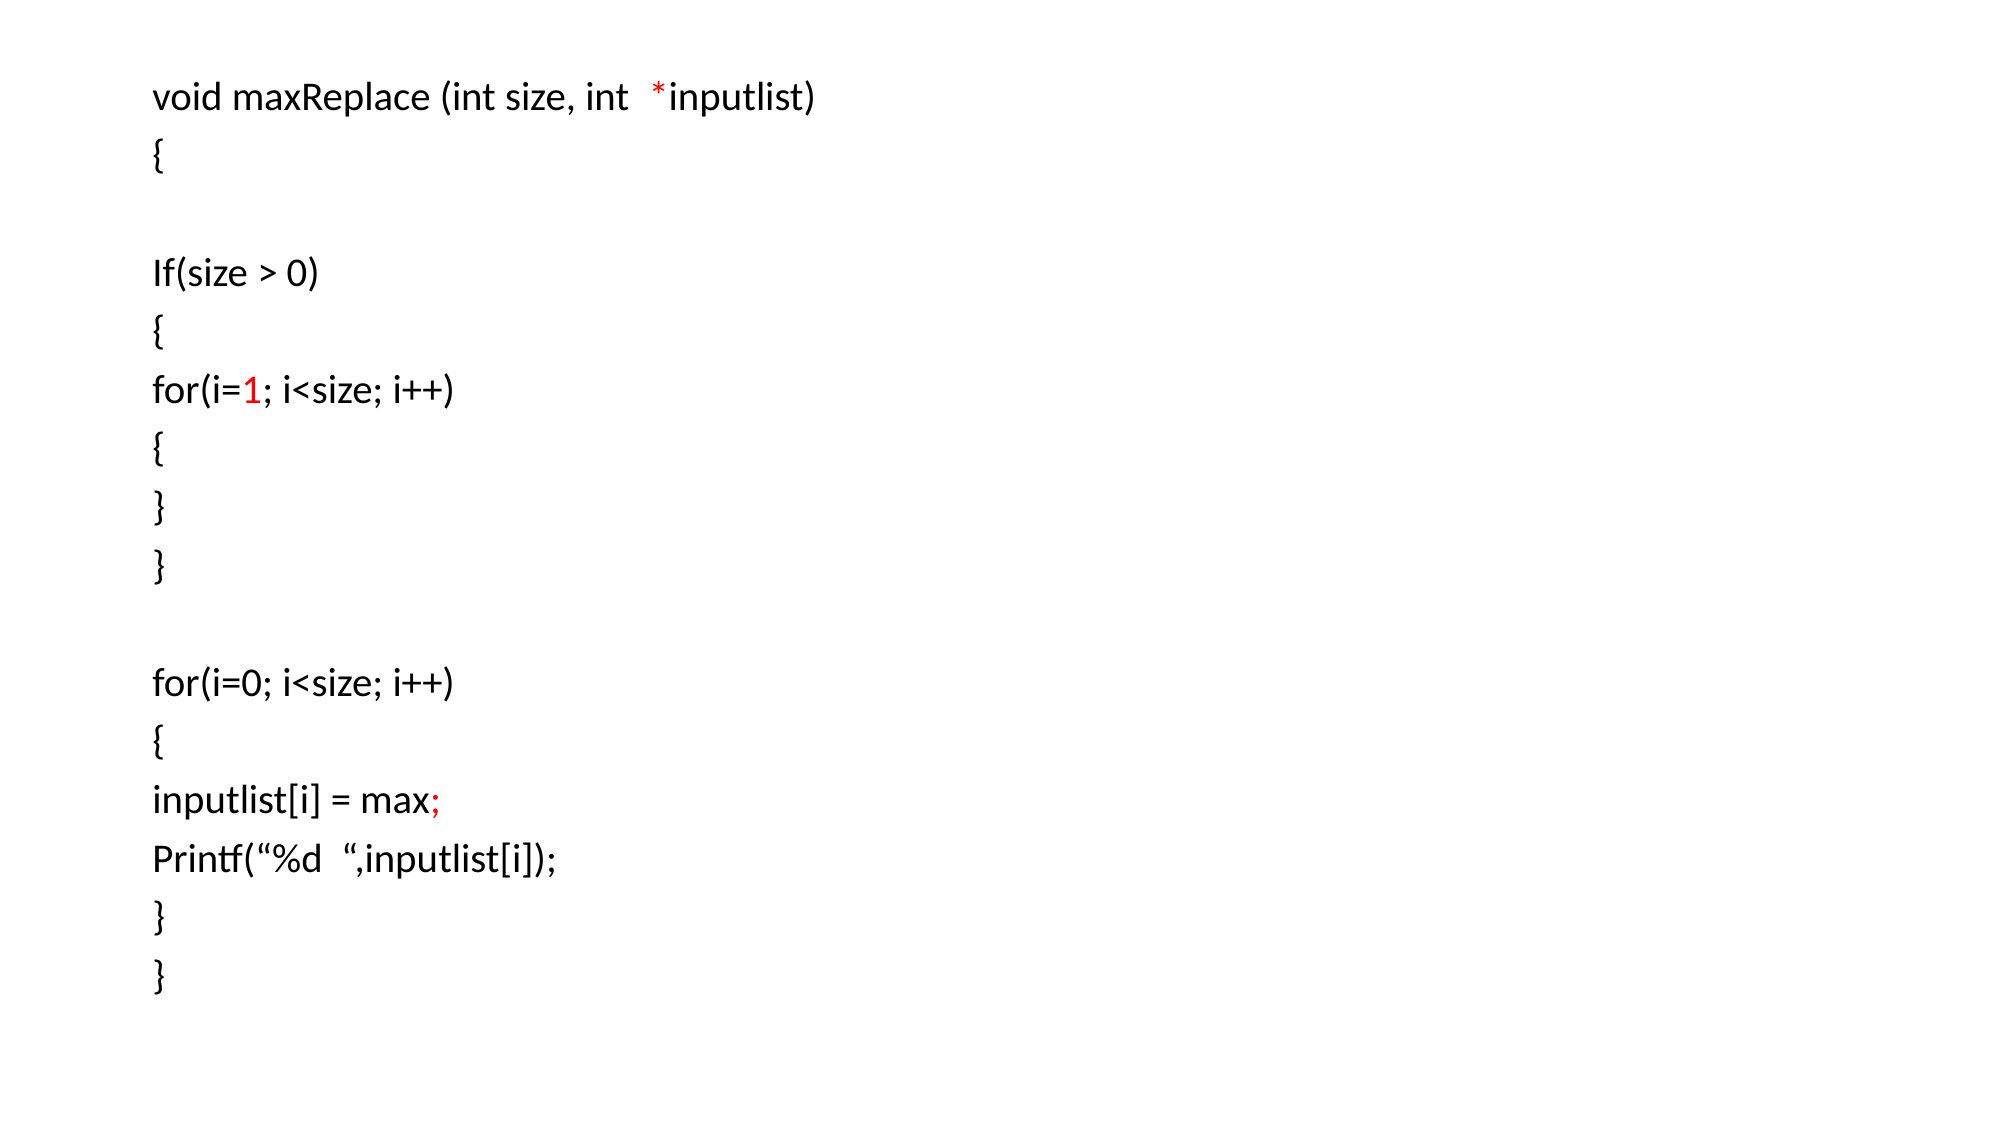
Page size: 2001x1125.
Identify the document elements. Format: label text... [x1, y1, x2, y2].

list void maxReplace (int size, int *inputlist) { If(size > 0) { for(i=1; i<size; i++) { } } for(i=0; i<size; i++) { inputlist[i] = max; Printf(“%d “,inputlist[i]); } } [137, 67, 1863, 1014]
